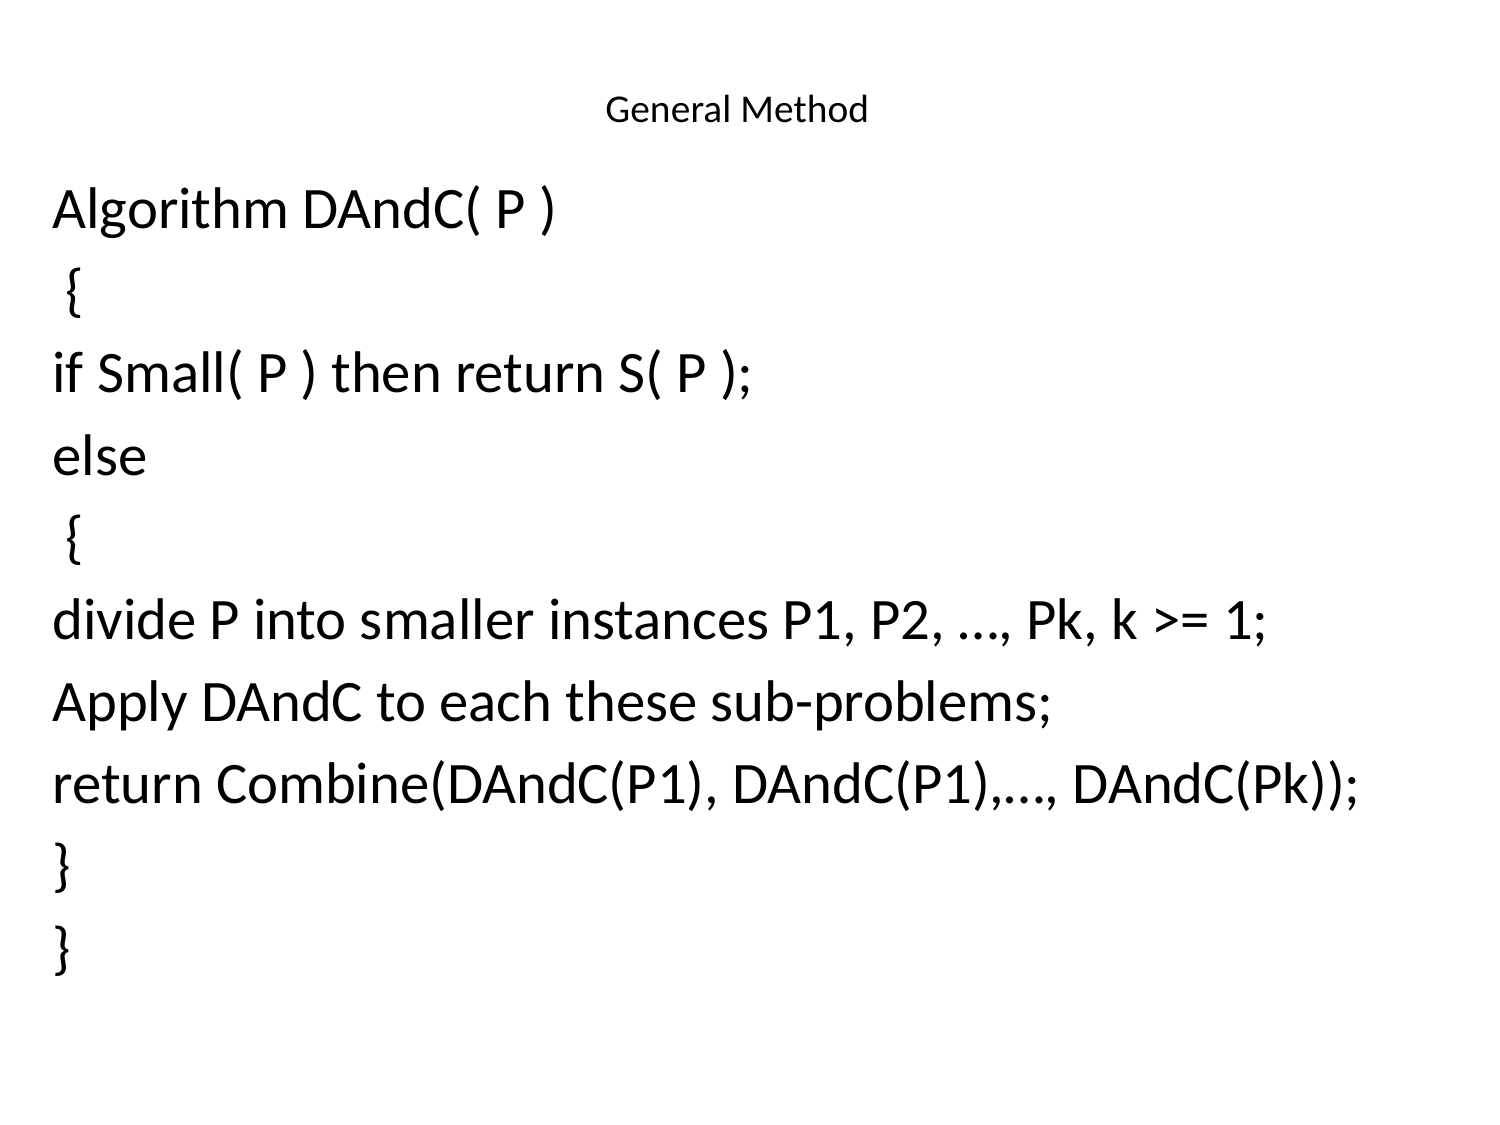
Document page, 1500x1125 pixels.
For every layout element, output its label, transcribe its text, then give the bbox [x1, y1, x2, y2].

title General Method [99, 75, 1375, 138]
subtitle Algorithm DAndC( P ) { if Small( P ) then return S( P ); else { divide P into smaller instances P1, P2, …, Pk, k >= 1; Apply DAndC to each these sub-problems; return Combine(DAndC(P1), DAndC(P1),…, DAndC(Pk)); } } [37, 162, 1425, 1000]
